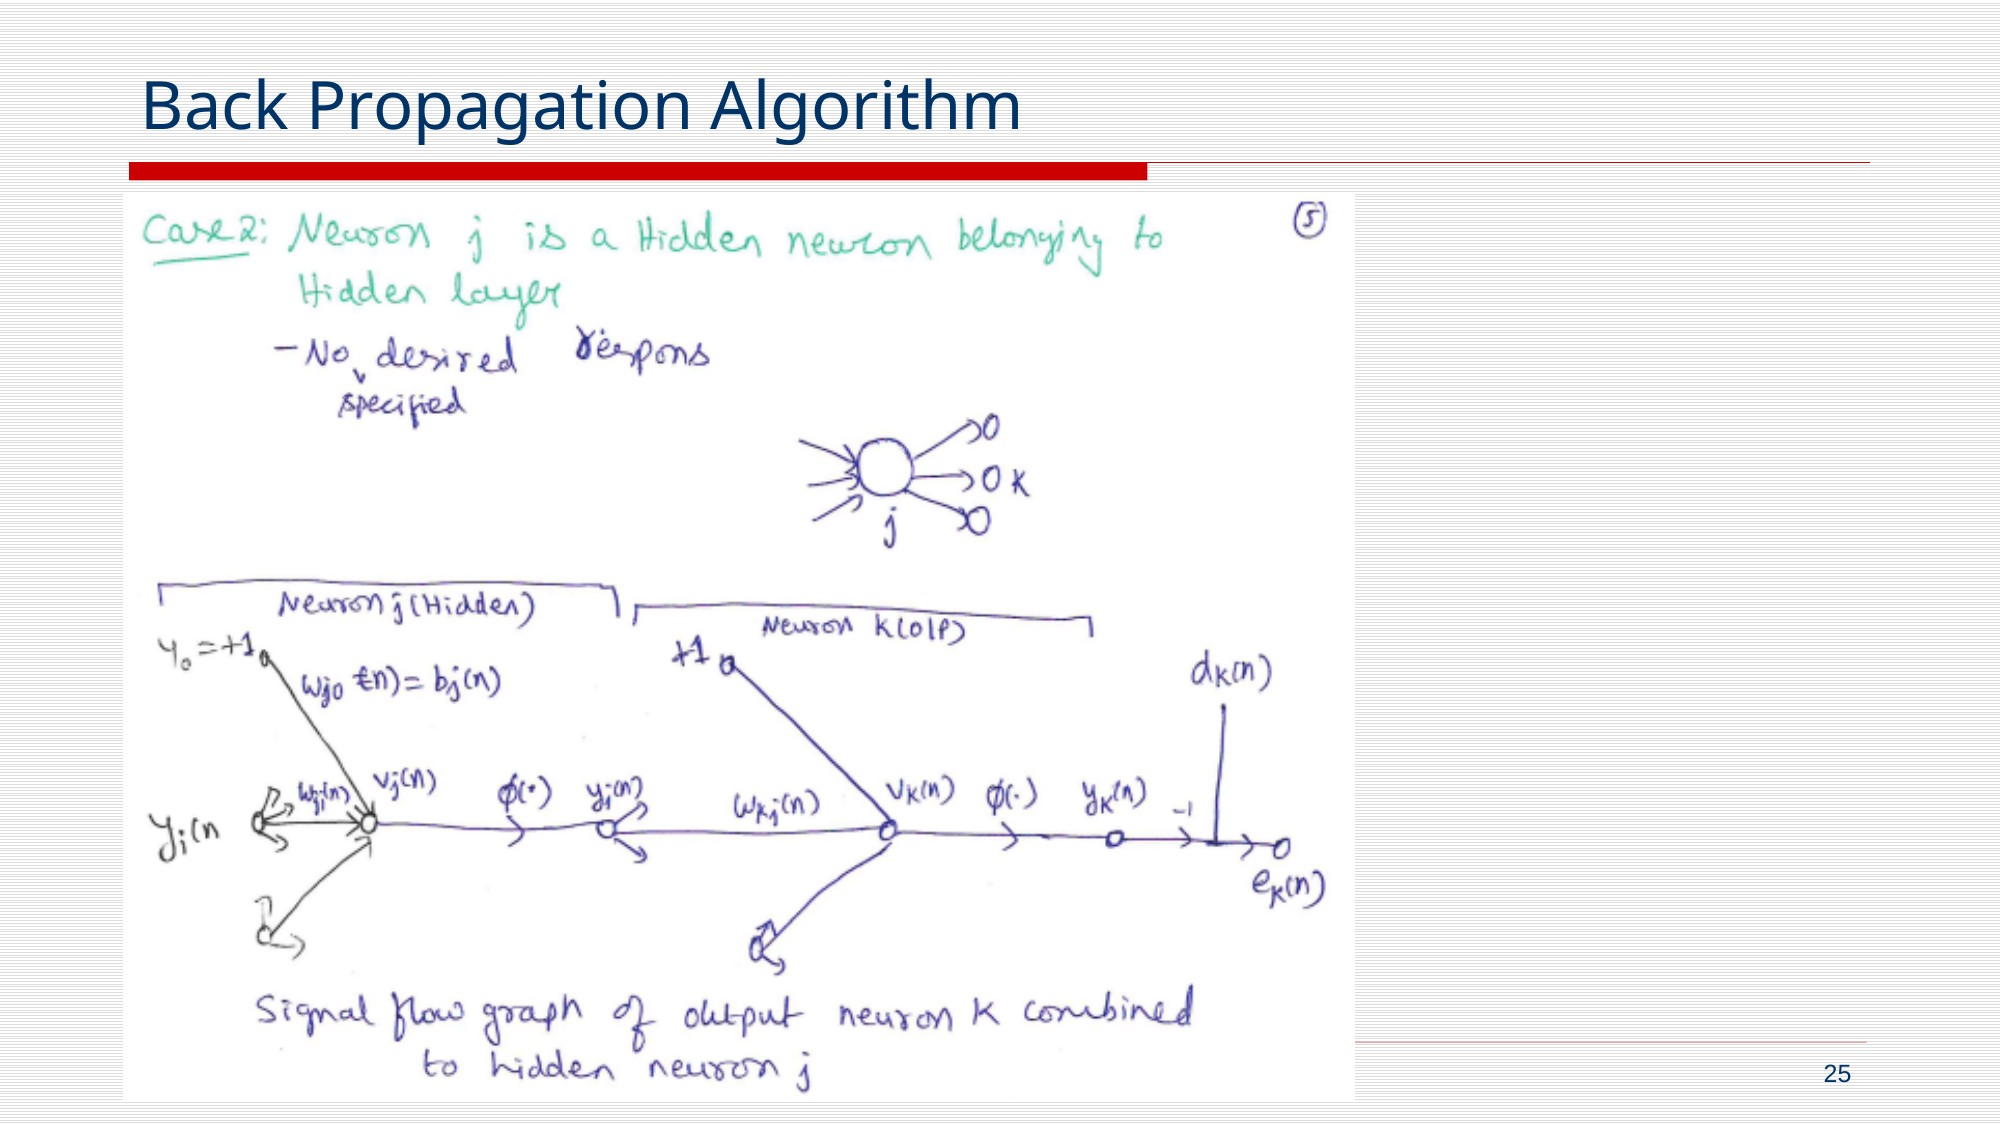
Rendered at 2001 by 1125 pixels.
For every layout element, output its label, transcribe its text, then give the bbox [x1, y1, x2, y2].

picture [123, 194, 1355, 1101]
title Back Propagation Algorithm [125, 24, 1876, 150]
slide_number 25 [1433, 1049, 1867, 1103]
